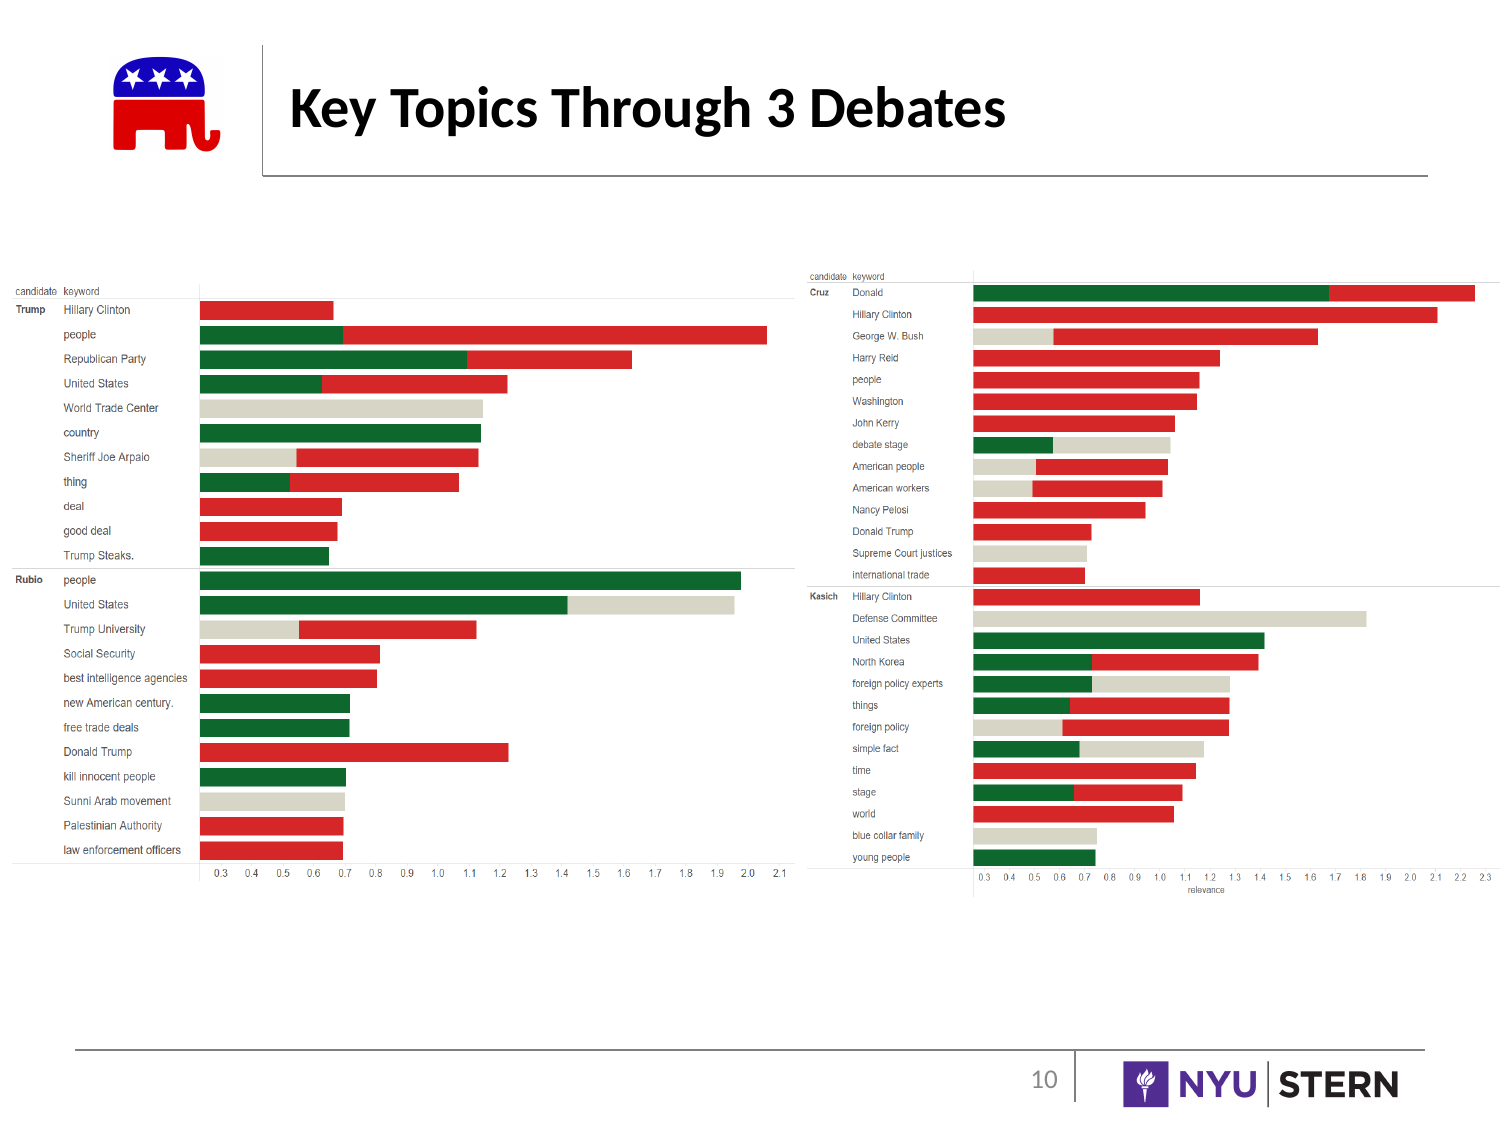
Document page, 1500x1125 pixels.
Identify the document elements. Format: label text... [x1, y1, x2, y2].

picture [806, 269, 1500, 898]
slide_number 10 [987, 1047, 1073, 1108]
picture [1117, 1052, 1402, 1115]
picture [110, 56, 225, 153]
picture [9, 283, 795, 881]
title Key Topics Through 3 Debates [275, 45, 1402, 164]
